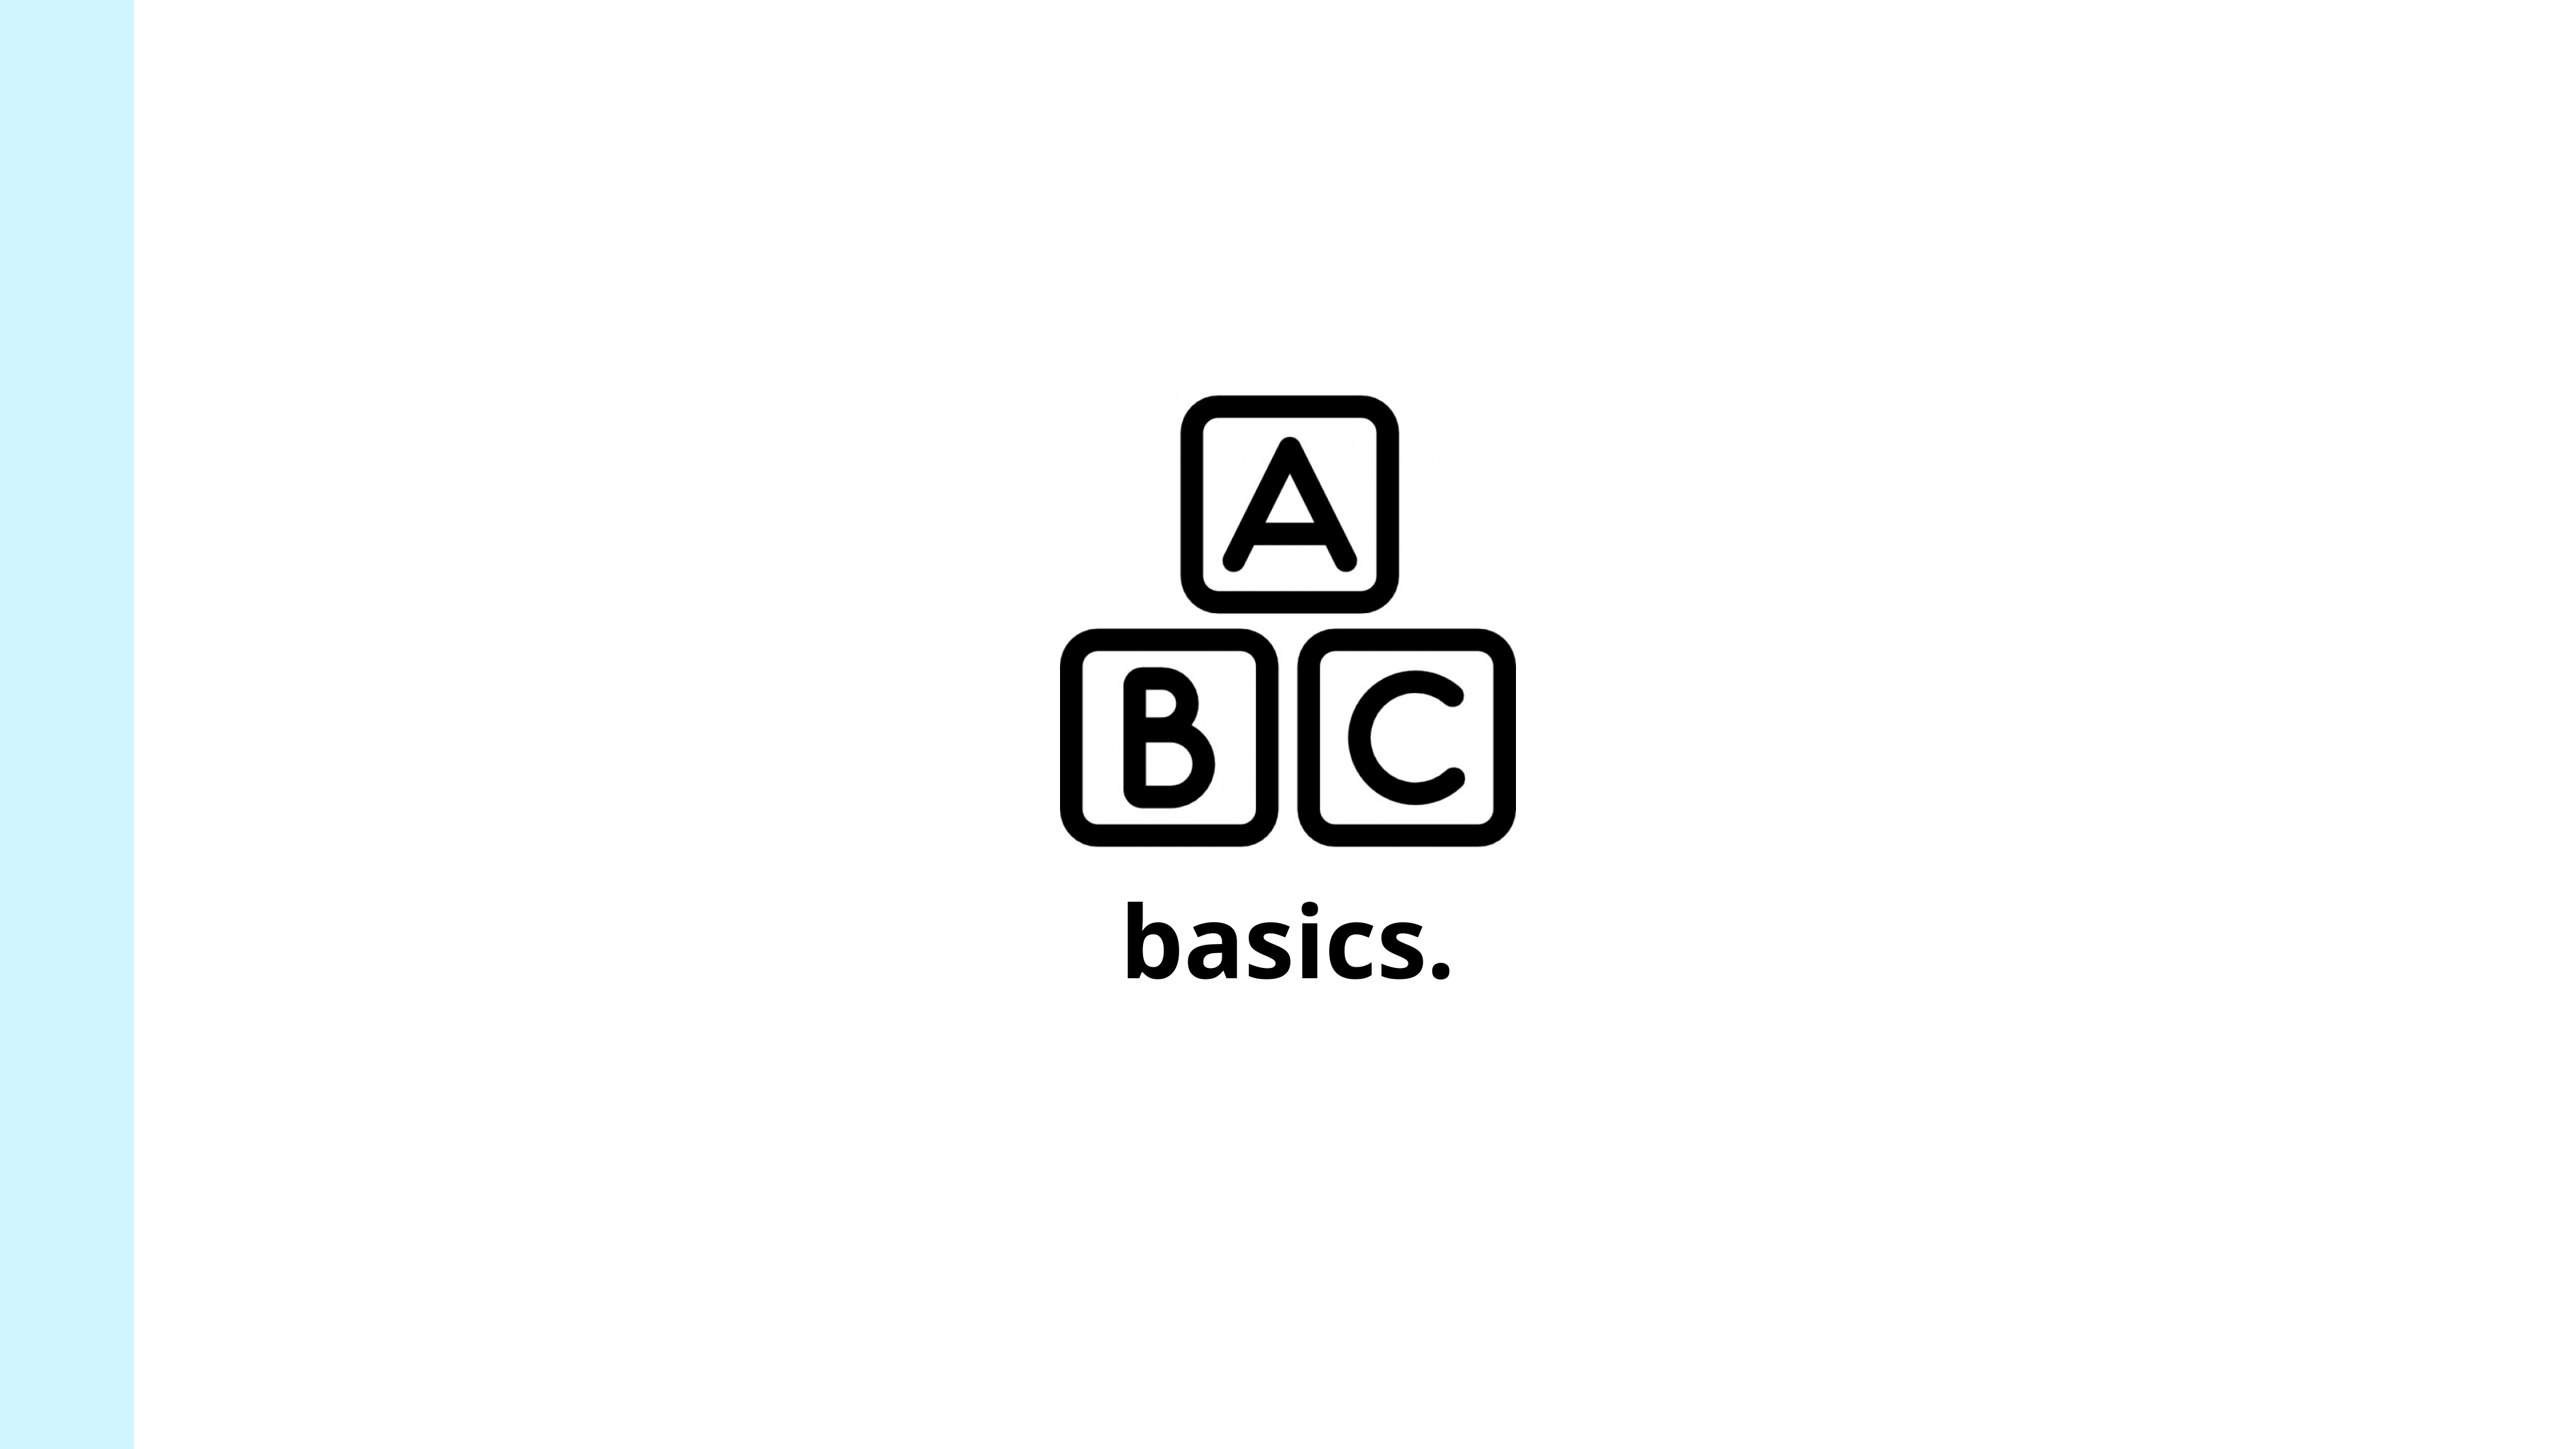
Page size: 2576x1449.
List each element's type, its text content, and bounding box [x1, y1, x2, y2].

text_box [0, 0, 135, 1449]
text_box basics. [985, 862, 1591, 1014]
picture [1060, 393, 1516, 849]
